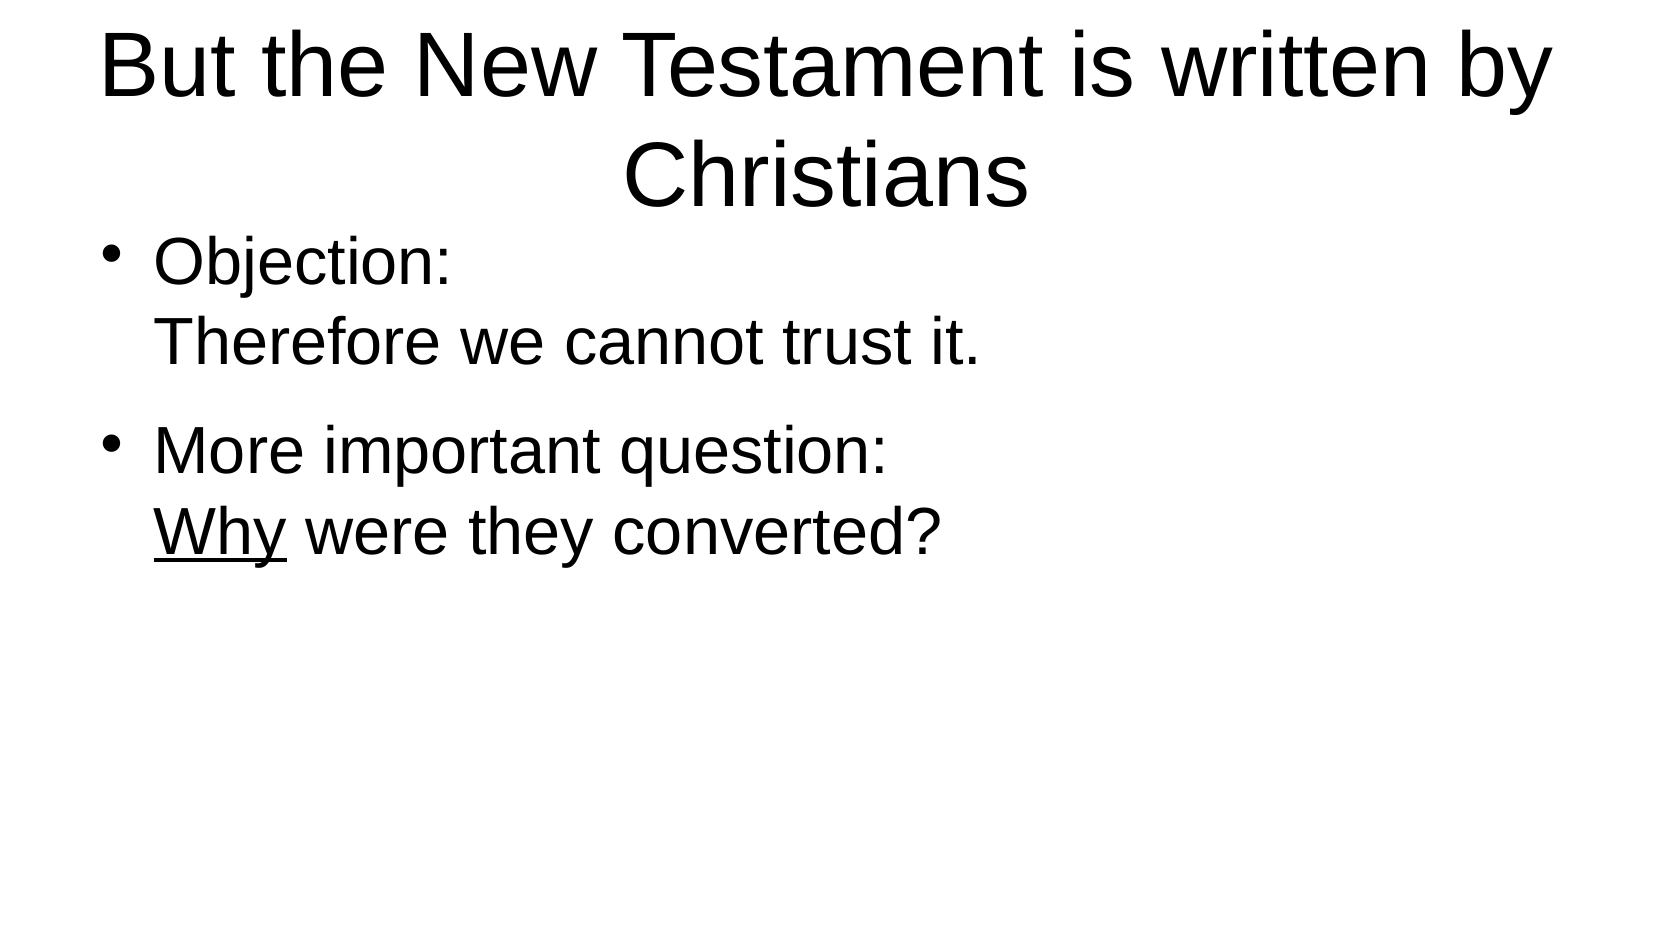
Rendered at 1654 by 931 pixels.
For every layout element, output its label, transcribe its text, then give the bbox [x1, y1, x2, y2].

list Objection: Therefore we cannot trust it. More important question: Why were they converted? [82, 217, 1571, 757]
title But the New Testament is written by Christians [82, 12, 1571, 217]
